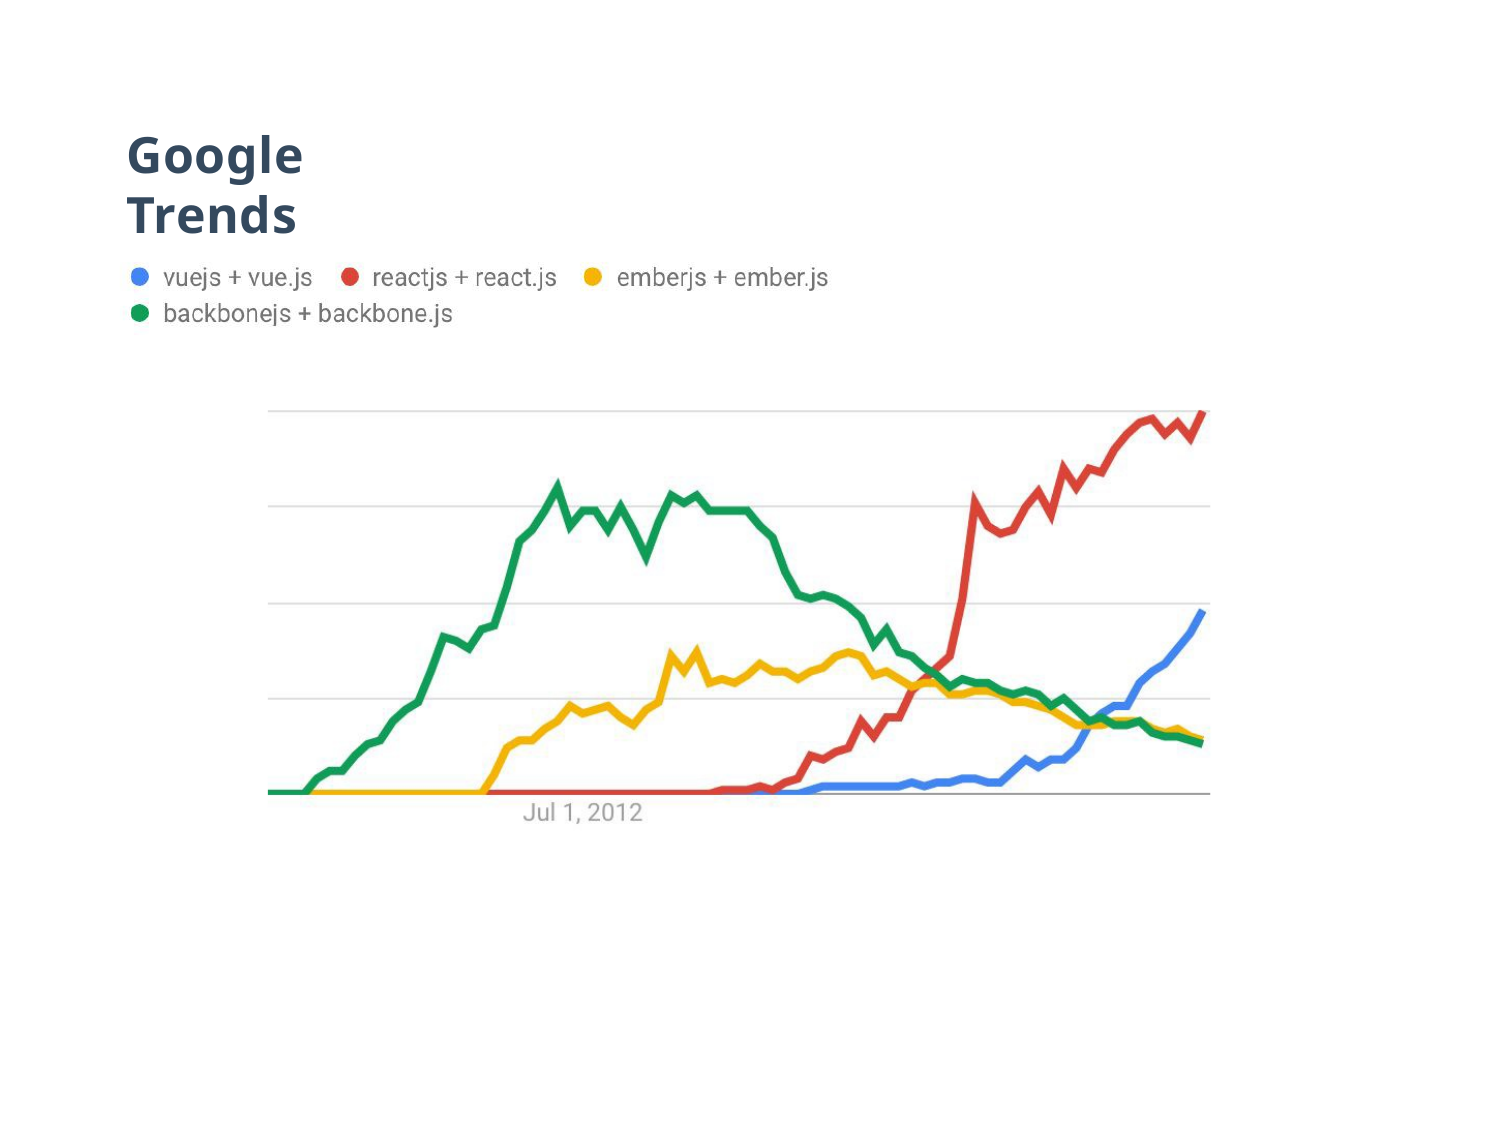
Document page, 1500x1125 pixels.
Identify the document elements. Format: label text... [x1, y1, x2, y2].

text_box [105, 247, 842, 338]
title Google Trends [124, 121, 459, 247]
text_box [267, 345, 1233, 858]
